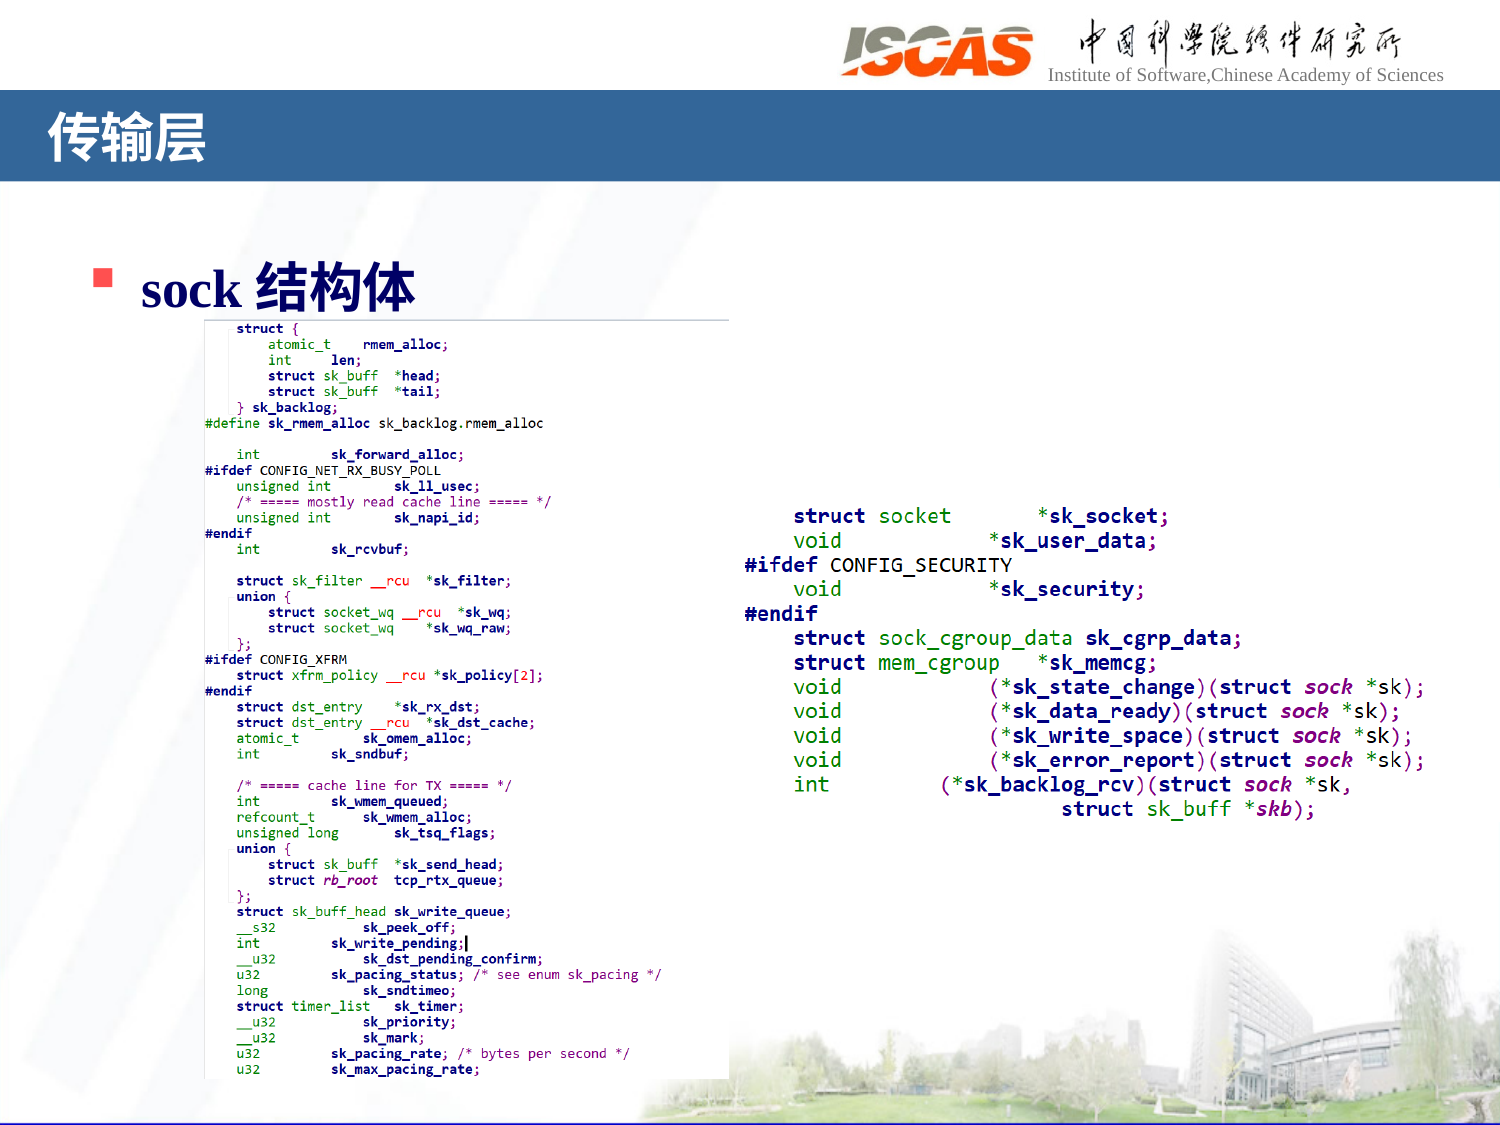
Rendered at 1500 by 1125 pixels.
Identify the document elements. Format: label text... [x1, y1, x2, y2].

picture [837, 18, 1045, 87]
list sock结构体 [73, 246, 777, 1065]
title 传输层 [0, 89, 1500, 182]
picture [0, 182, 1500, 1125]
picture [1077, 15, 1402, 71]
